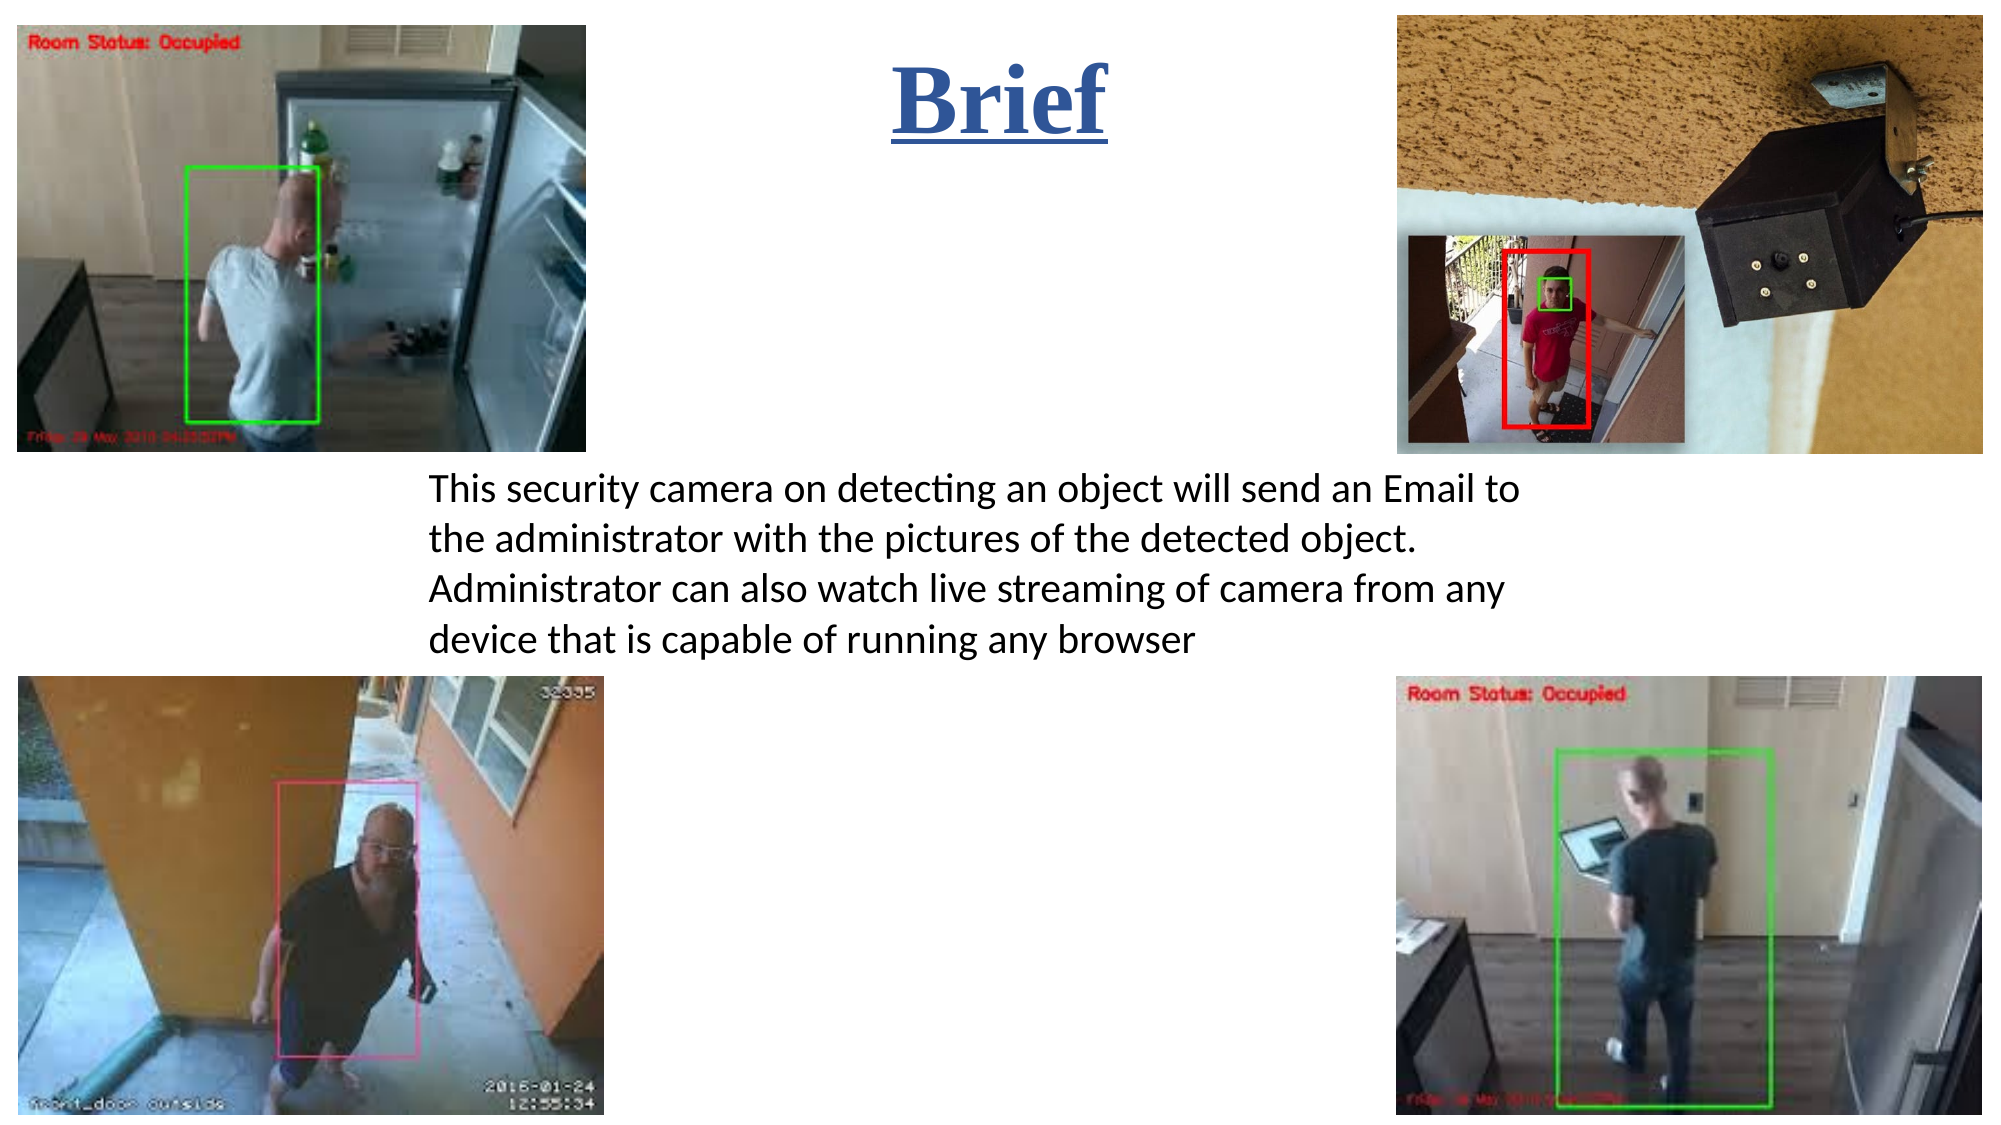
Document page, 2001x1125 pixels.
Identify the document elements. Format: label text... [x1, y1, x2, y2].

picture [18, 676, 604, 1115]
picture [1396, 676, 1982, 1115]
picture [1397, 15, 1983, 454]
picture [17, 25, 586, 452]
text_box Brief [586, 25, 1397, 161]
text_box This security camera on detecting an object will send an Email to the administrator with the pictures of the detected object. Administrator can also watch live streaming of camera from any device that is capable of running any browser [413, 453, 1587, 669]
